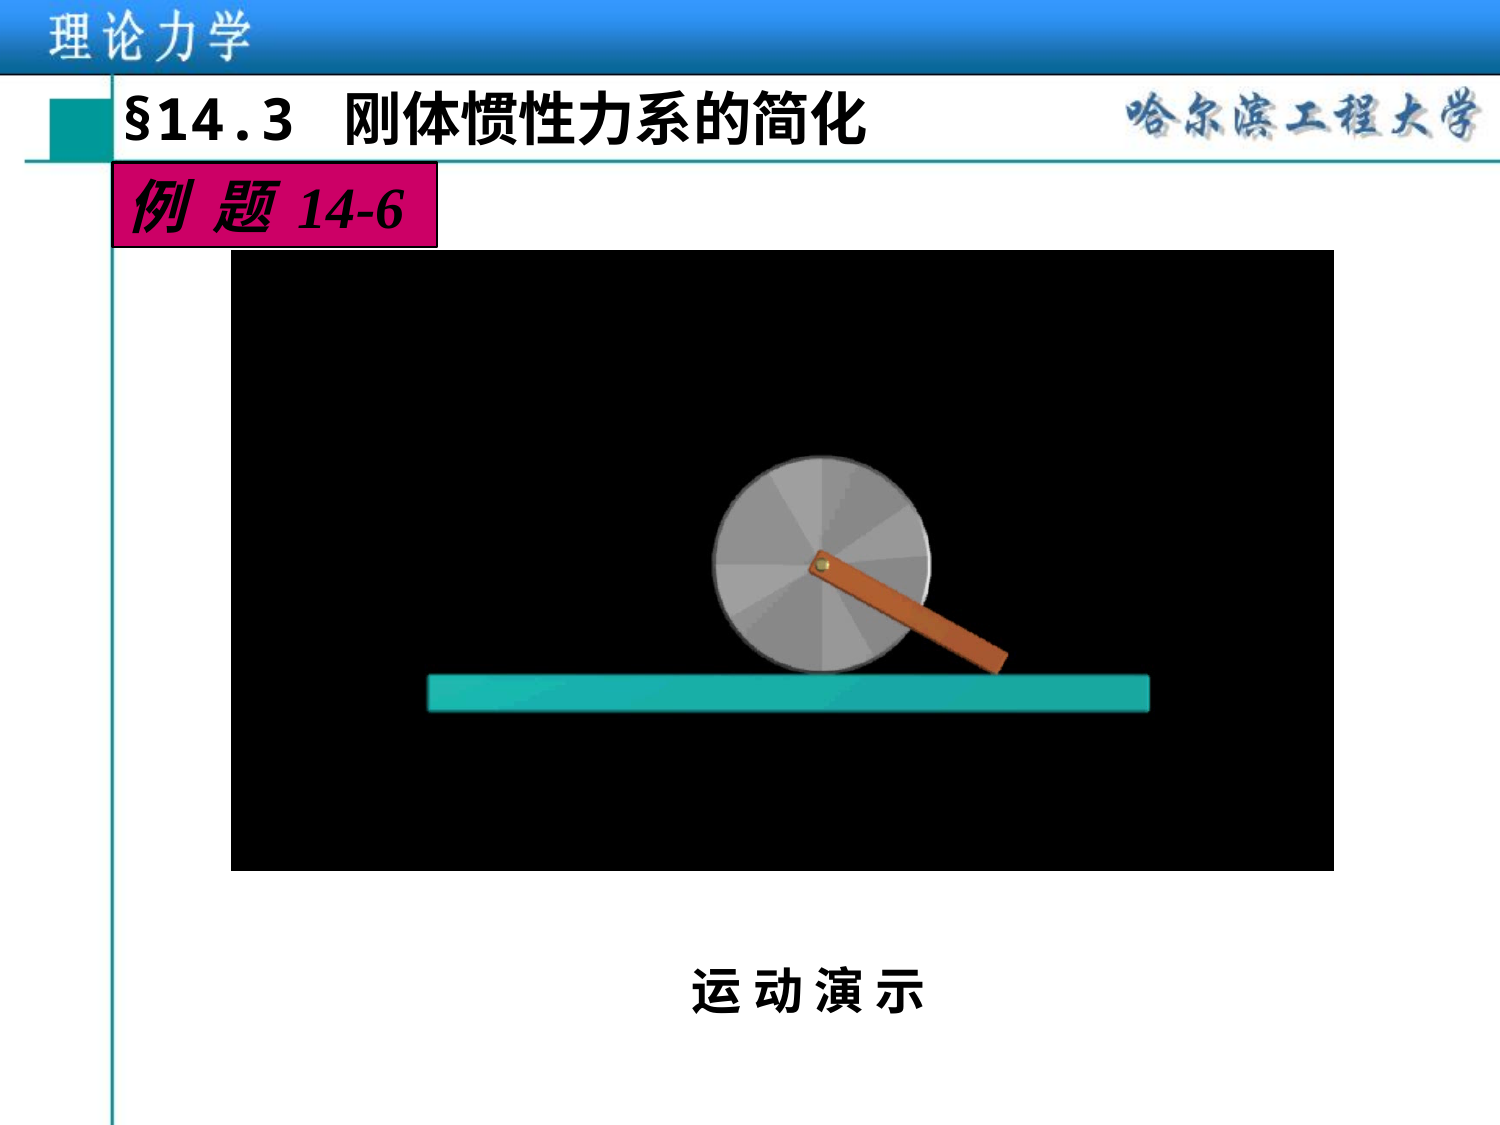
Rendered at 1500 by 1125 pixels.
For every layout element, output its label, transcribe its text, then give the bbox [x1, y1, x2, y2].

text_box 例 题 14-6 [112, 162, 438, 248]
text_box 运 动 演 示 [676, 952, 941, 1028]
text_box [230, 249, 1335, 871]
text_box §14.3 刚体惯性力系的简化 [105, 75, 884, 160]
picture [0, 0, 1500, 1125]
